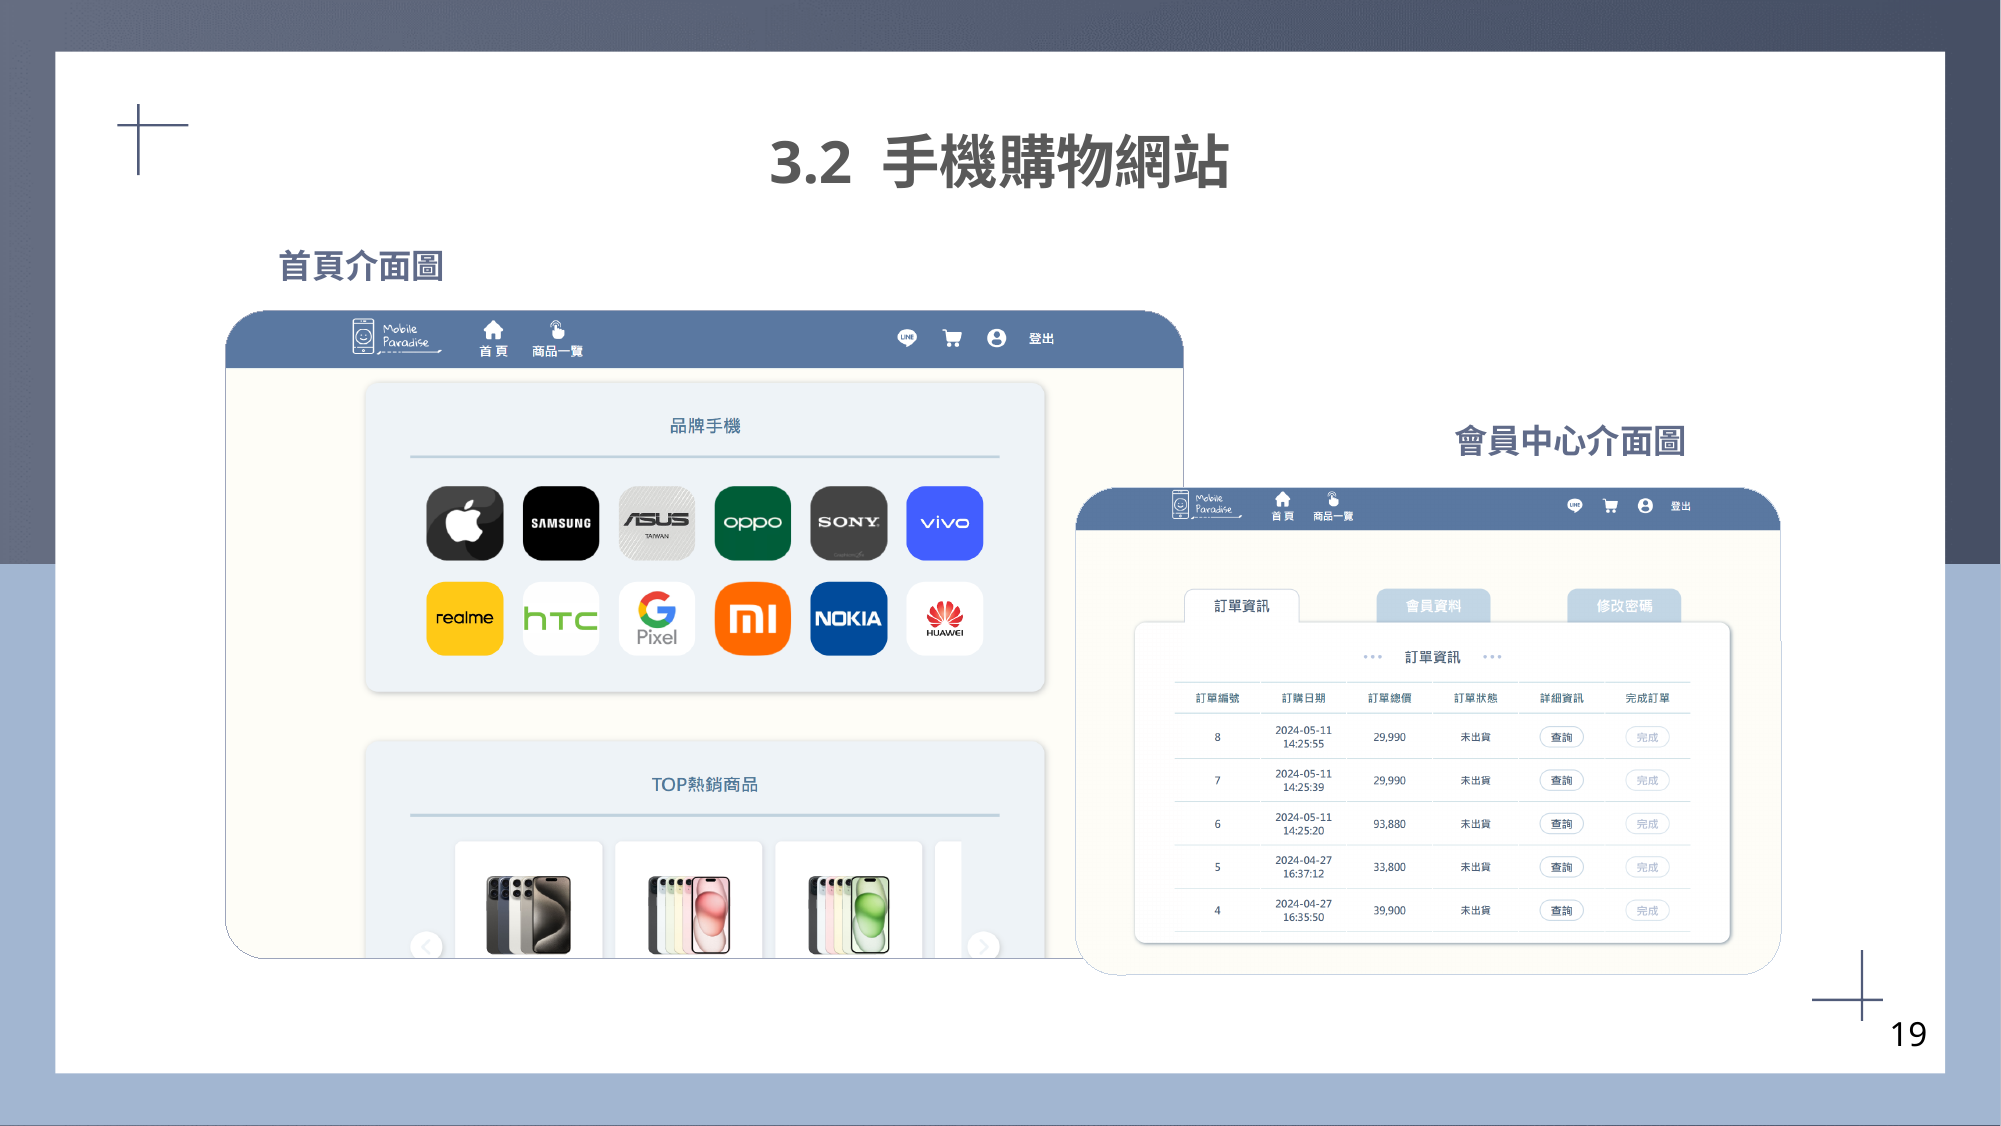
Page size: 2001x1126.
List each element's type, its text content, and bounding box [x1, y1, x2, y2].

text_box 首頁介面圖 [264, 237, 460, 293]
picture [0, 0, 2001, 564]
text_box 會員中心介面圖 [1439, 412, 1702, 468]
picture [224, 310, 1782, 976]
text_box 3.2 手機購物網站 [735, 118, 1266, 193]
slide_number 19 [1478, 1004, 1946, 1083]
